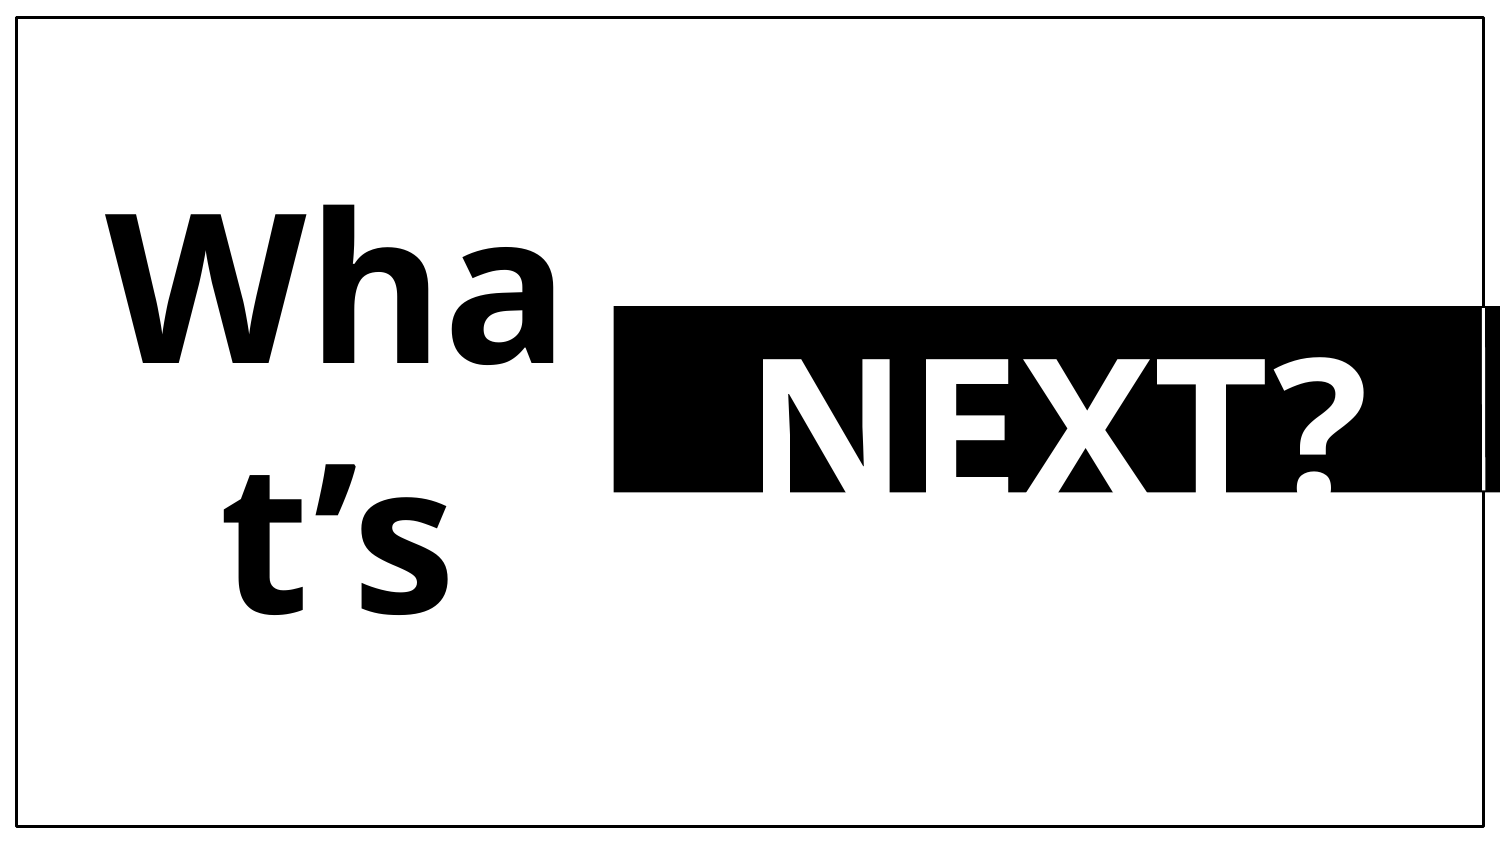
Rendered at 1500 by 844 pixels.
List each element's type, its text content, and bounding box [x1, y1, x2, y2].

title NEXT? [730, 287, 1440, 490]
title What’s [66, 328, 610, 482]
